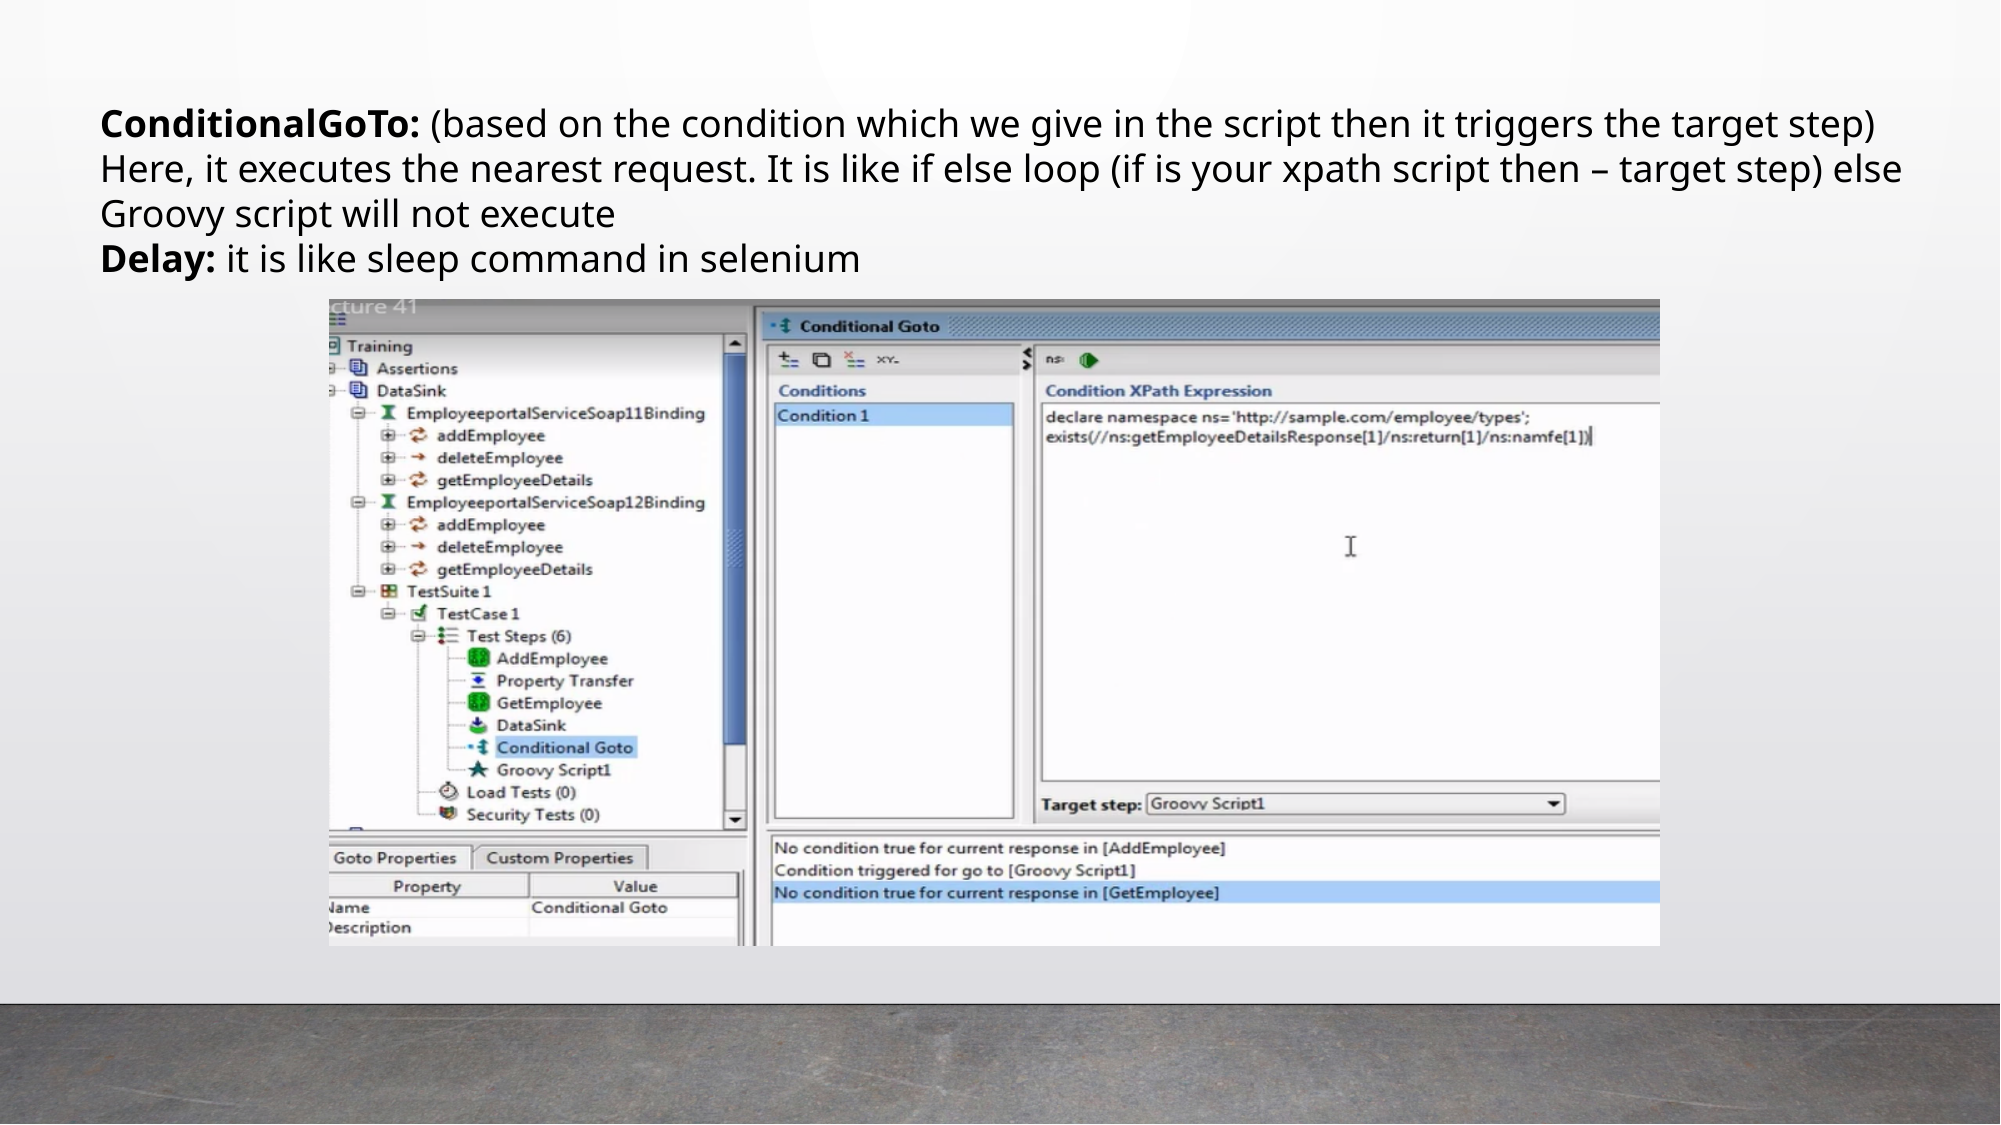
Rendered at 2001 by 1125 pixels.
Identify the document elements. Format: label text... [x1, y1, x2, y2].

picture [328, 298, 1660, 946]
text_box ConditionalGoTo: (based on the condition which we give in the script then it triggers the target step) Here, it executes the nearest request. It is like if else loop (if is your xpath script then – target step) else Groovy script will not execute Delay: it is like sleep command in selenium [85, 92, 1948, 332]
picture [0, 1004, 2000, 1124]
